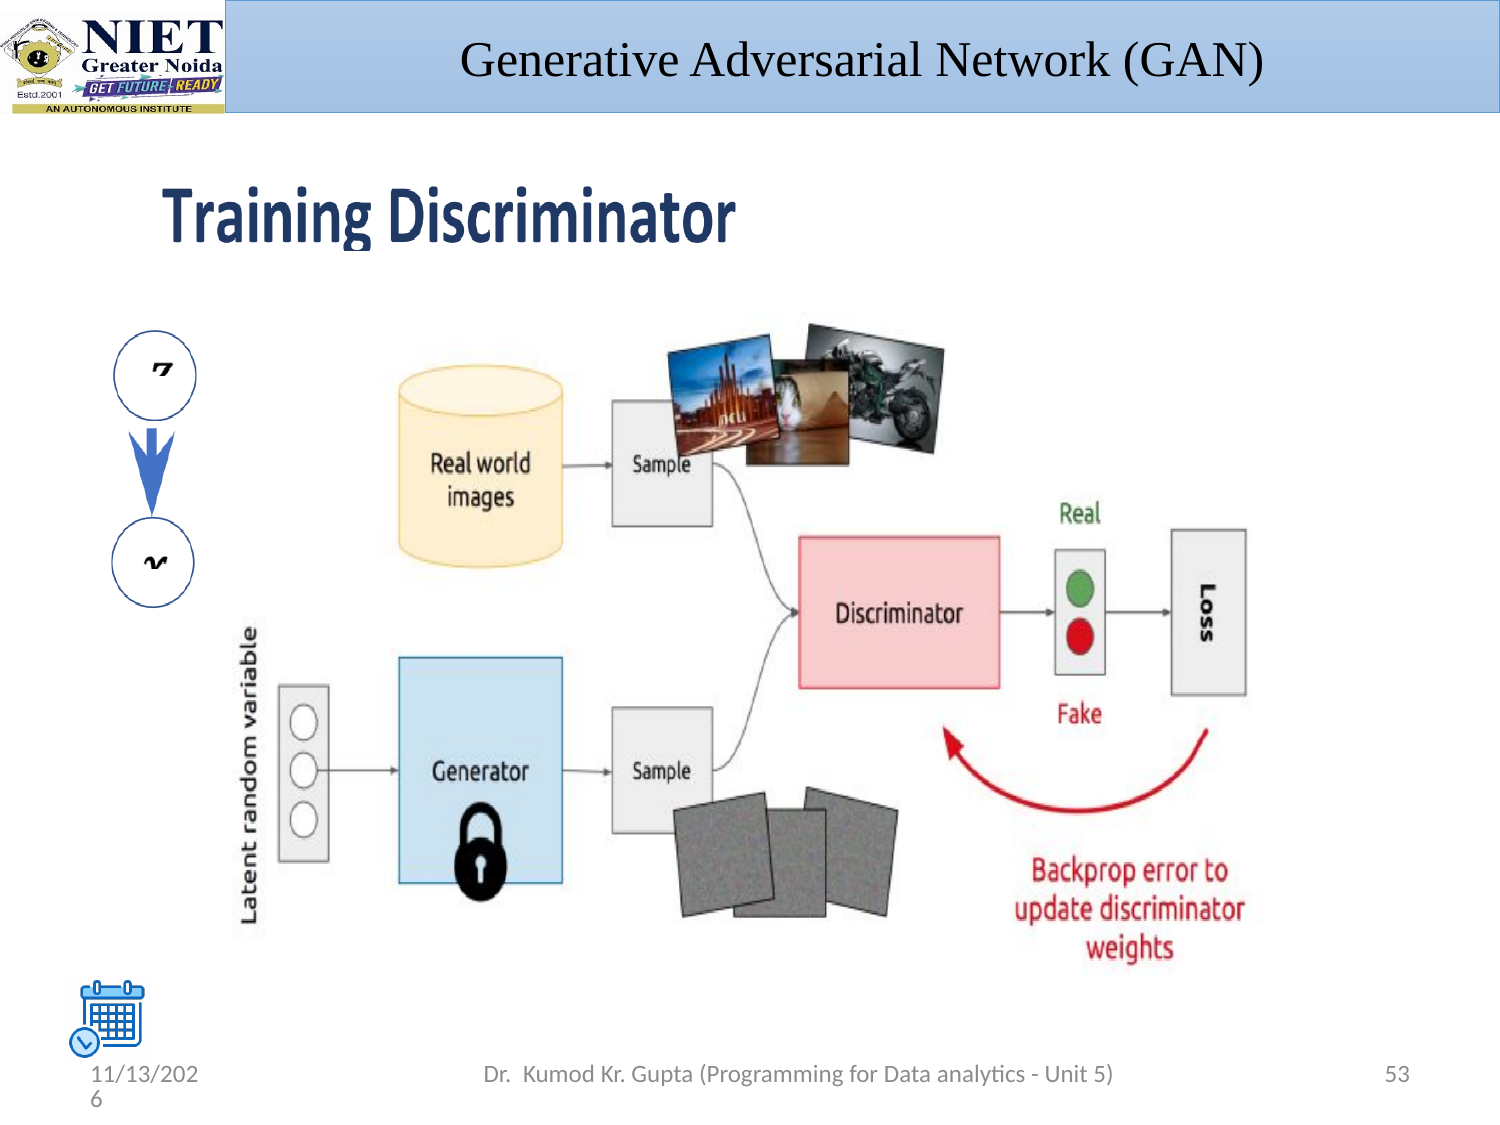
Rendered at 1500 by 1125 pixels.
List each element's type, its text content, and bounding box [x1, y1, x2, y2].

slide_number 53 [1304, 1042, 1425, 1103]
title Generative Adversarial Network (GAN) [225, 0, 1500, 113]
picture [62, 167, 1391, 1063]
picture [0, 0, 225, 141]
footer Dr. Kumod Kr. Gupta (Programming for Data analytics - Unit 5) [384, 1042, 1214, 1103]
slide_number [75, 1042, 225, 1103]
